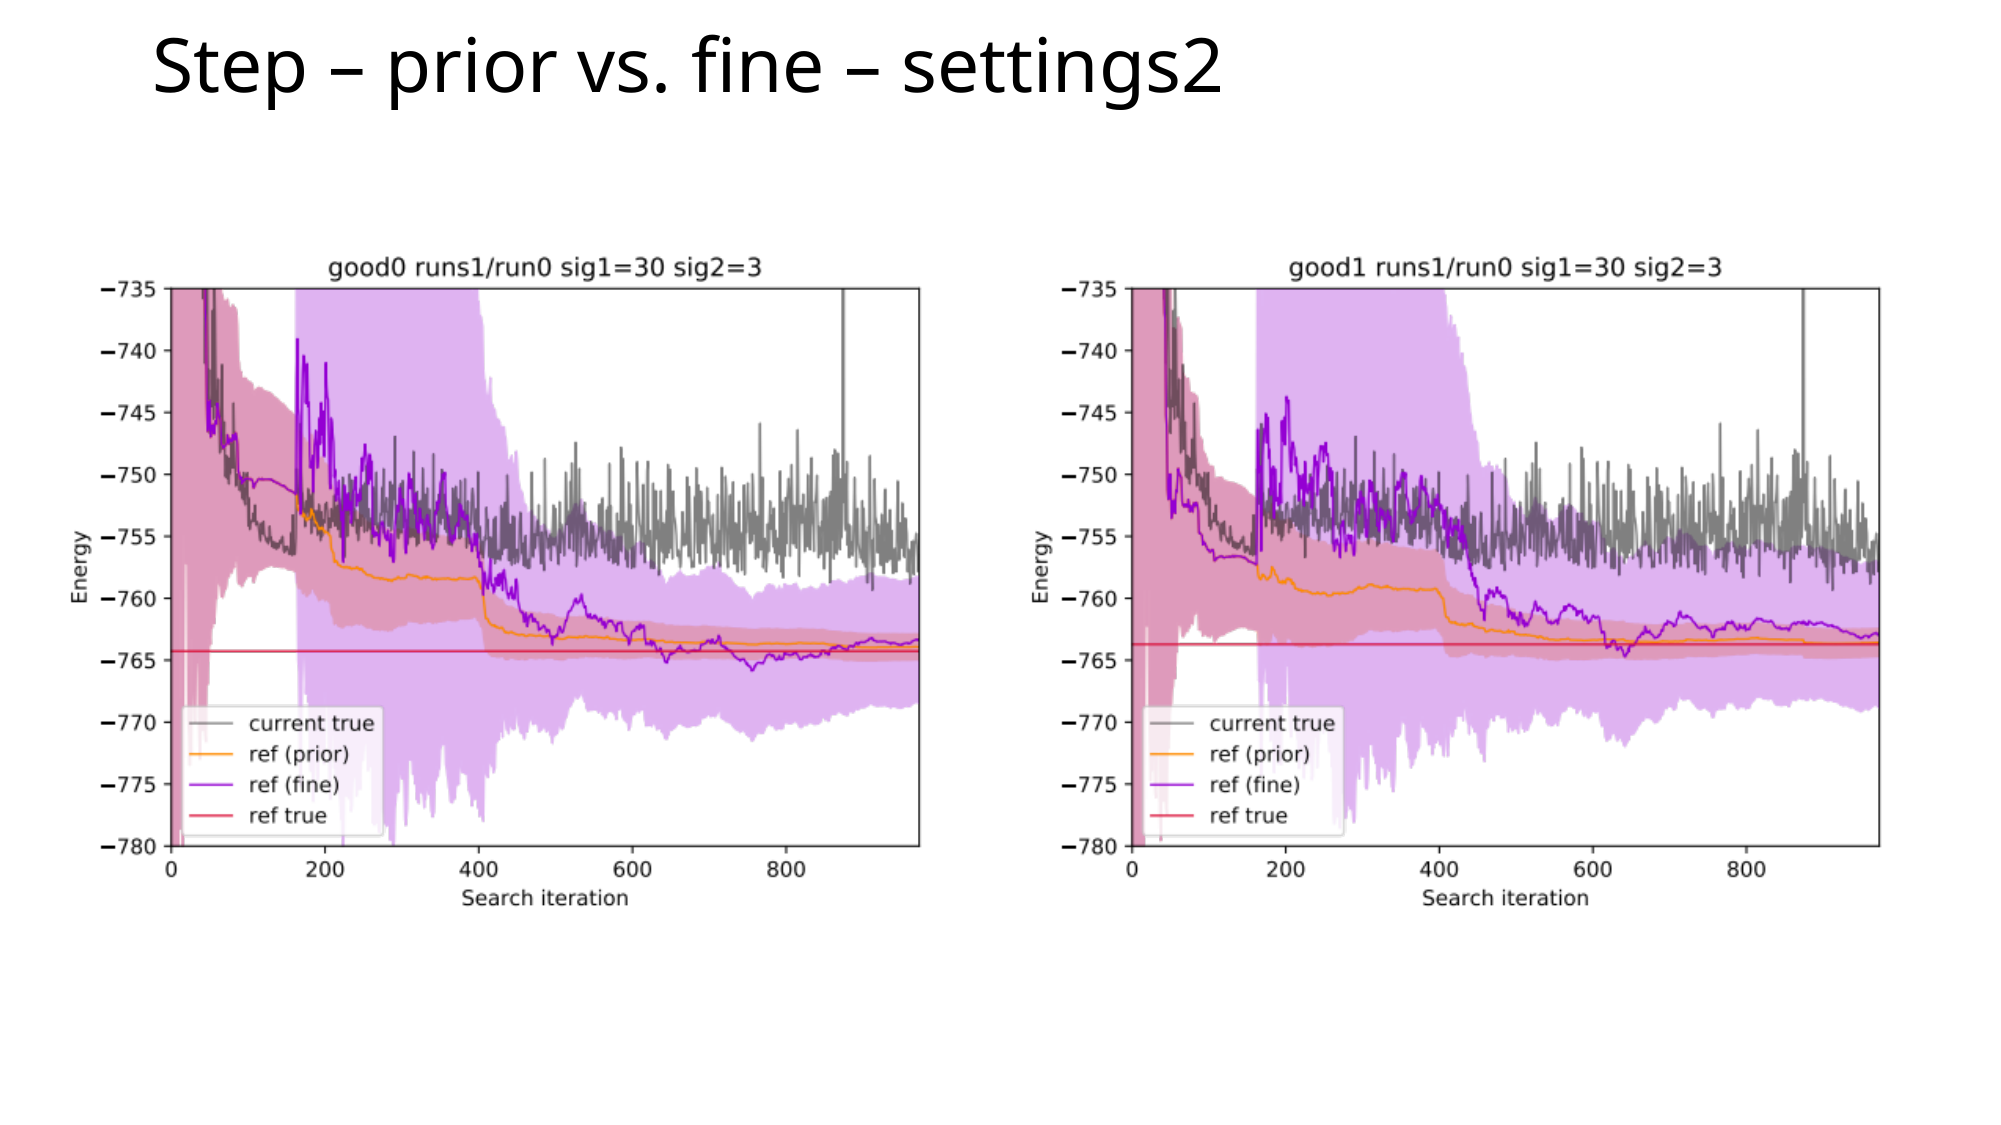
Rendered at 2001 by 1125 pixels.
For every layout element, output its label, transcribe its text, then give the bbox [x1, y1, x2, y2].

picture [51, 201, 1973, 923]
title Step – prior vs. fine – settings2 [137, 0, 1863, 131]
